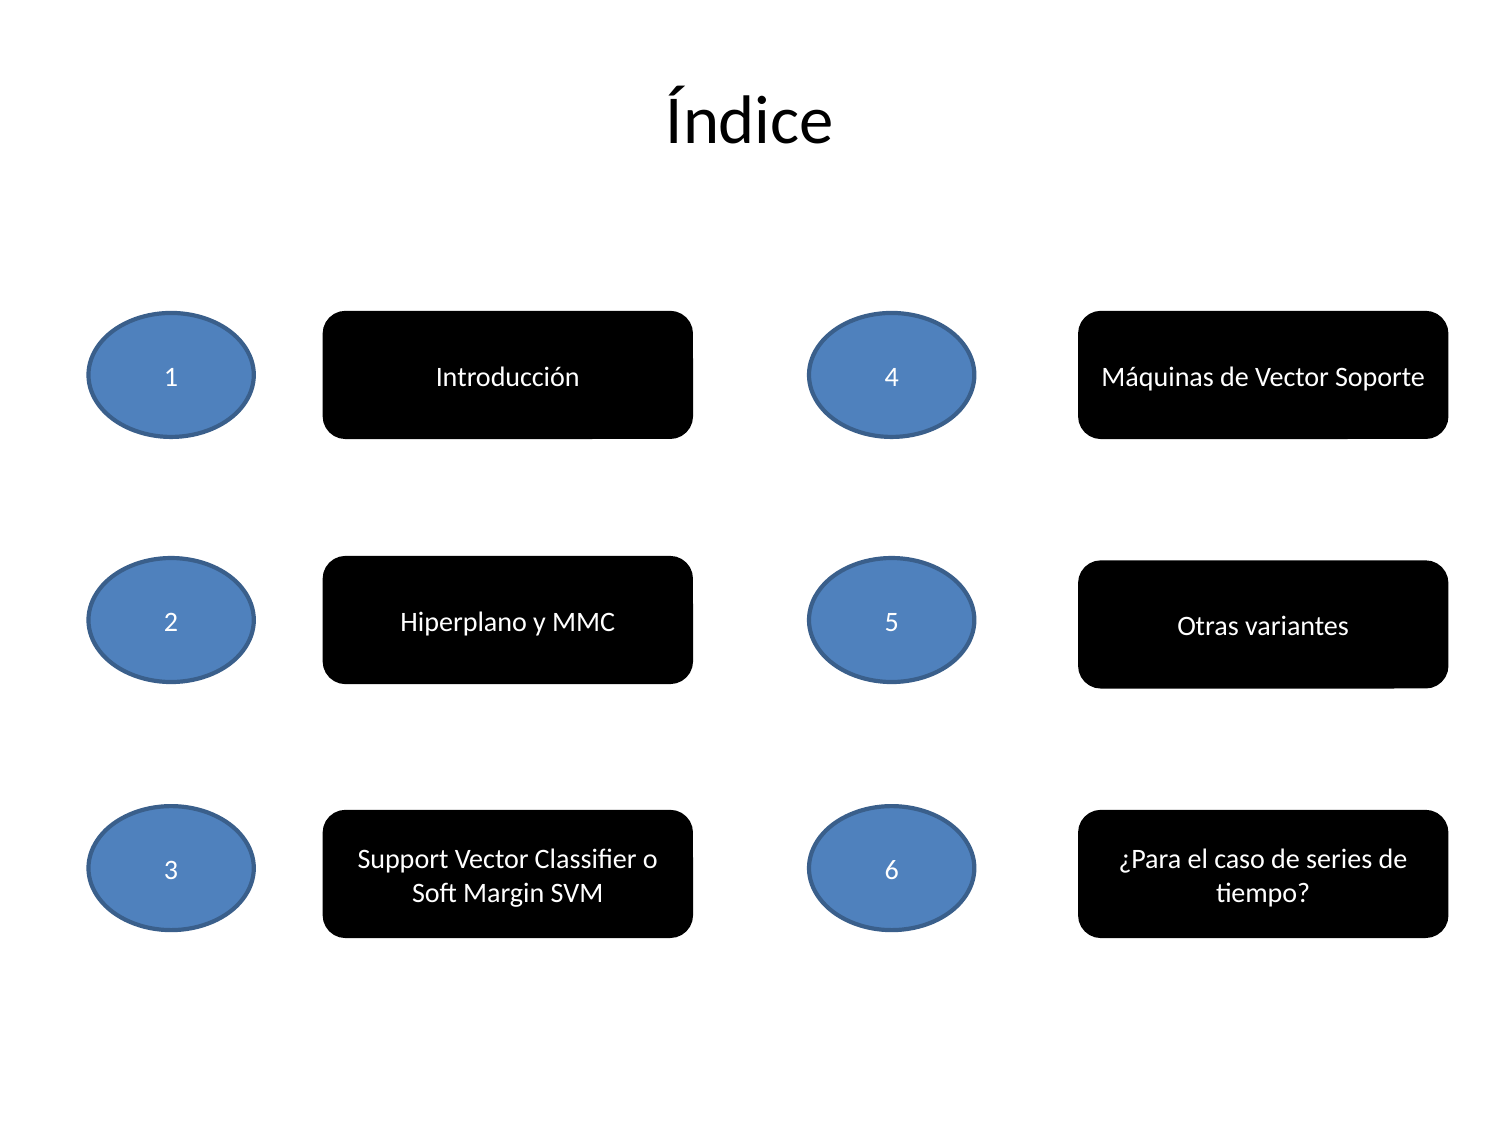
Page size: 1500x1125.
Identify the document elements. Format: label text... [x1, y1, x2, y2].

text_box Hiperplano y MMC [322, 555, 694, 685]
text_box 5 [806, 555, 977, 685]
text_box ¿Para el caso de series de tiempo? [1078, 809, 1449, 939]
text_box 1 [86, 310, 256, 440]
text_box Máquinas de Vector Soporte [1078, 310, 1449, 440]
text_box Otras variantes [1078, 560, 1449, 689]
text_box Introducción [322, 310, 694, 440]
text_box Índice [74, 54, 1425, 177]
text_box 2 [86, 555, 256, 685]
text_box Support Vector Classifier o Soft Margin SVM [322, 809, 694, 939]
text_box 4 [806, 310, 977, 440]
text_box 3 [86, 804, 256, 933]
text_box 6 [806, 804, 977, 933]
